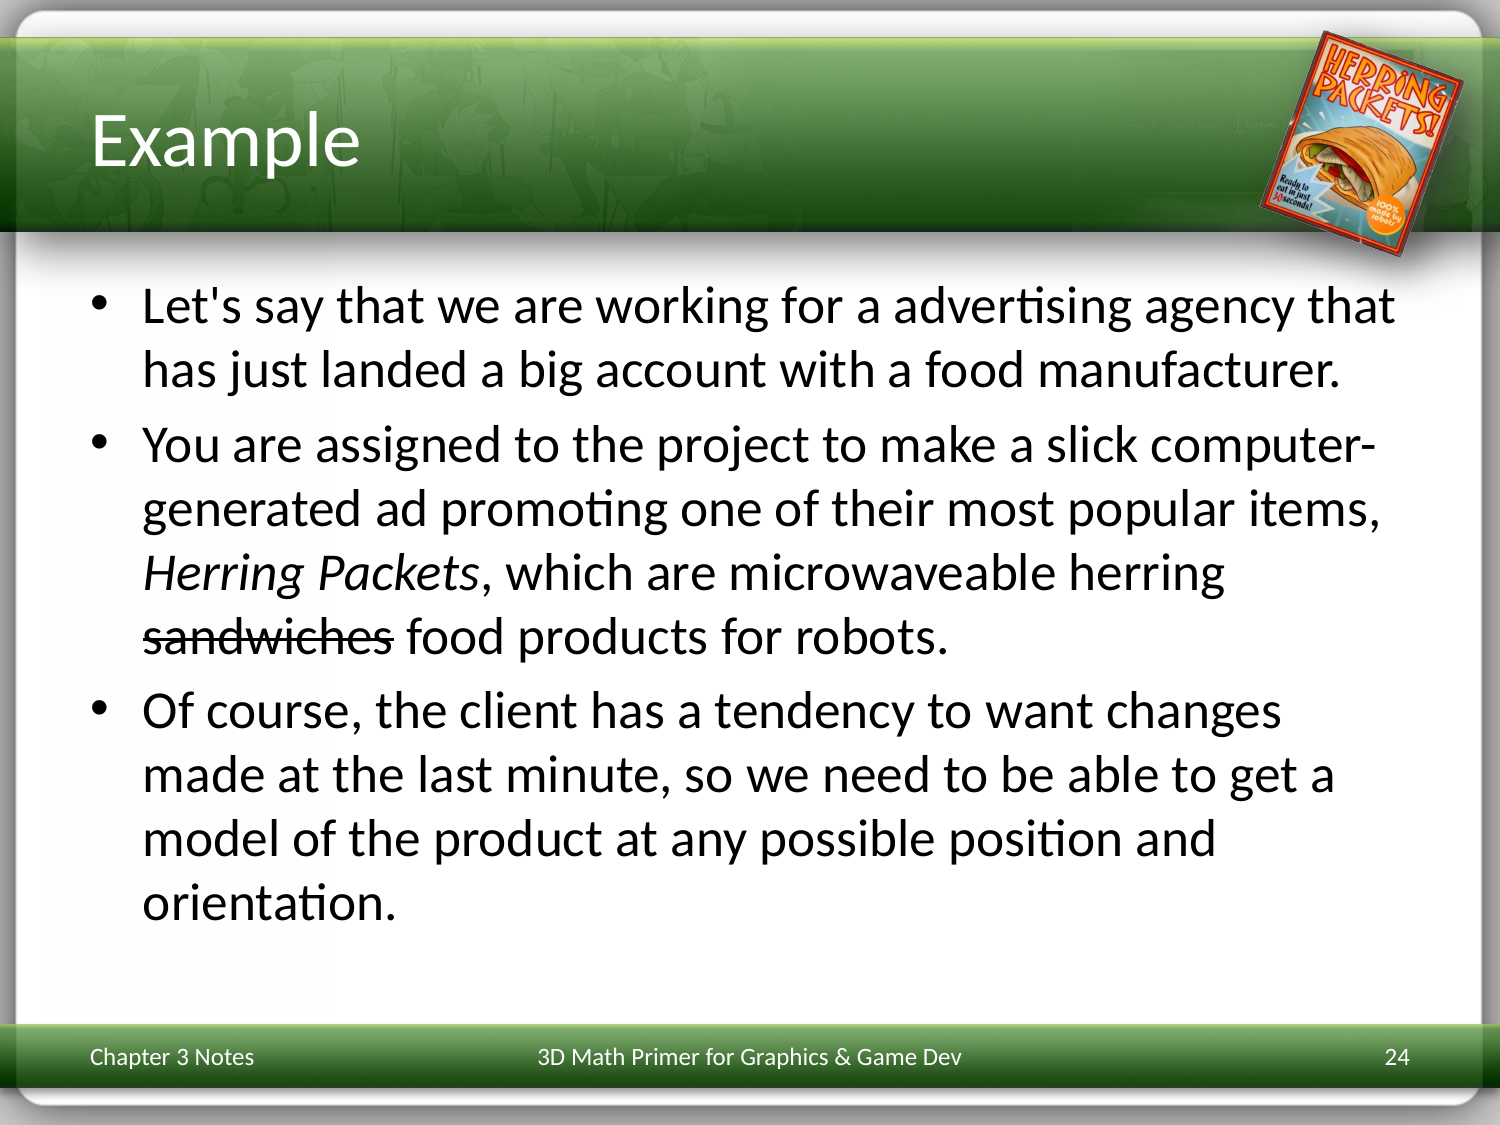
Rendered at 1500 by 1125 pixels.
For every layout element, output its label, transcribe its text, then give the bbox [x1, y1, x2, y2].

slide_number 24 [1074, 1025, 1425, 1085]
picture [0, 0, 1500, 1125]
title Example [75, 37, 1188, 233]
slide_number Chapter 3 Notes [75, 1025, 425, 1085]
list Let's say that we are working for a advertising agency that has just landed a big account with a food manufacturer. You are assigned to the project to make a slick computer-generated ad promoting one of their most popular items, Herring Packets, which are microwaveable herring sandwiches food products for robots. Of course, the client has a tendency to want changes made at the last minute, so we need to be able to get a model of the product at any possible position and orientation. [75, 262, 1425, 1005]
footer 3D Math Primer for Graphics & Game Dev [512, 1025, 988, 1085]
